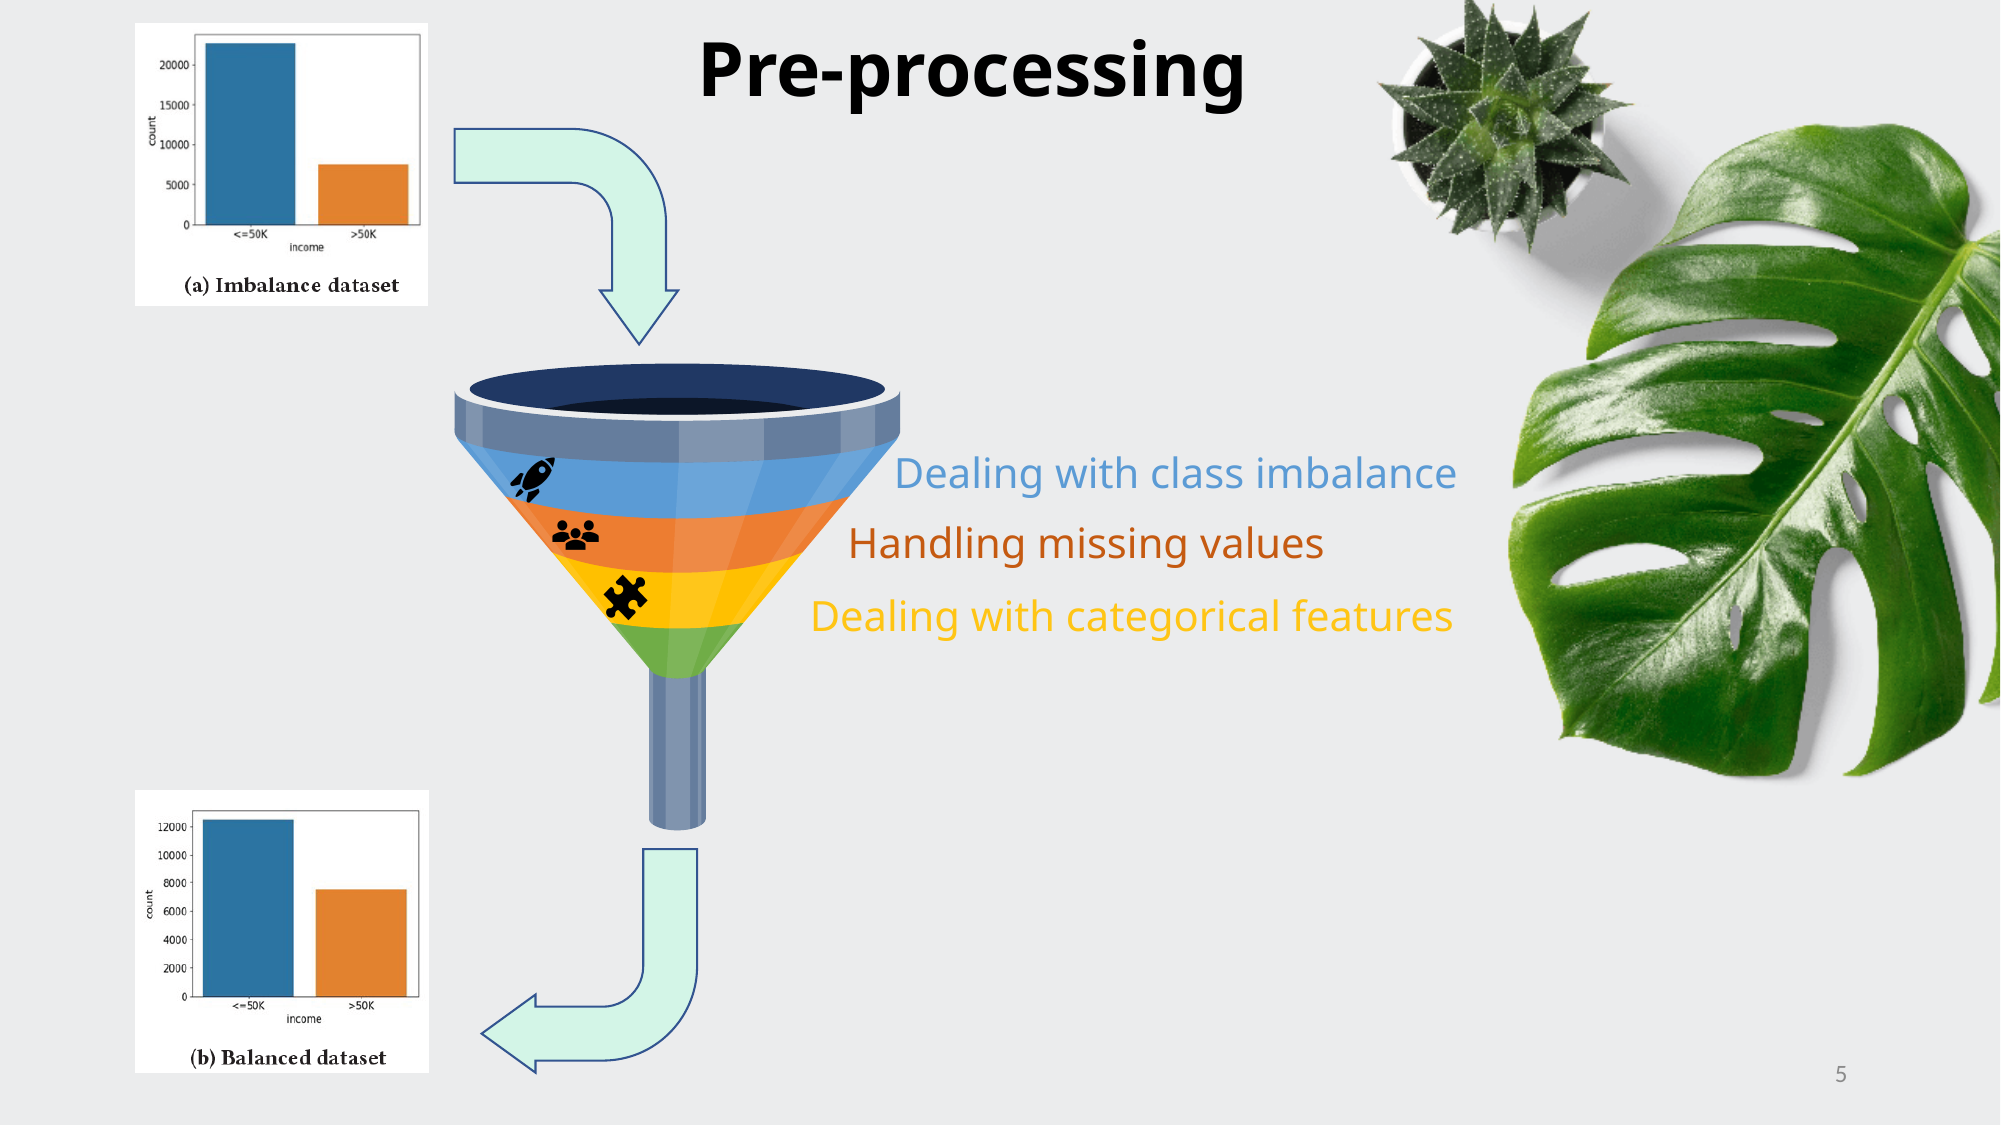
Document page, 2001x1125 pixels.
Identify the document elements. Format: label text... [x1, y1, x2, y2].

slide_number 5 [1412, 1042, 1863, 1103]
title Pre-processing [108, 0, 1838, 150]
text_box [479, 848, 699, 1075]
text_box [453, 127, 681, 347]
picture [0, 0, 2001, 1125]
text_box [454, 363, 1749, 831]
text_box [517, 272, 1687, 363]
